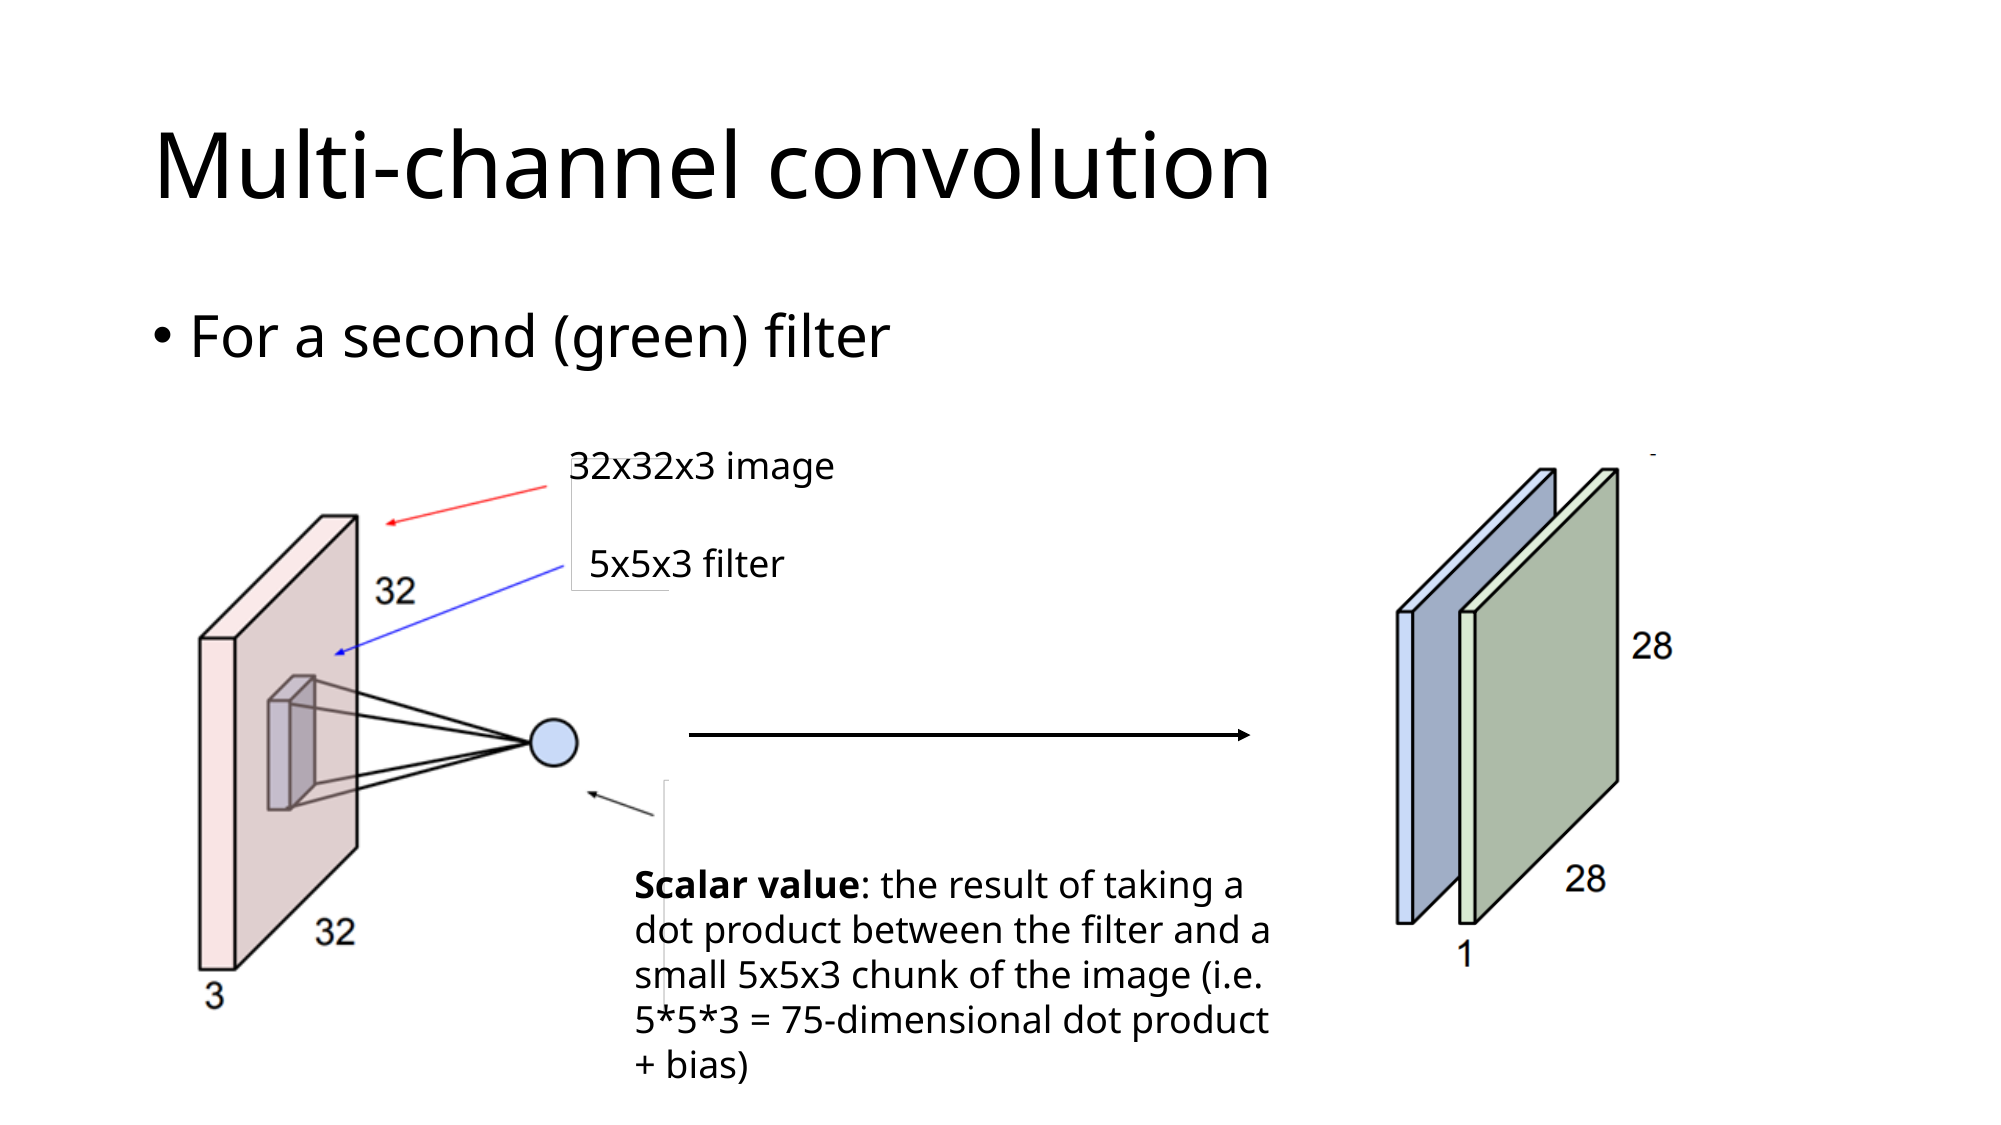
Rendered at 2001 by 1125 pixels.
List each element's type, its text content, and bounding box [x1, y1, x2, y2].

picture [1362, 454, 1703, 976]
title Multi-channel convolution [137, 59, 1863, 278]
list For a second (green) filter [137, 299, 1863, 1014]
picture [185, 456, 670, 1014]
text_box 32x32x3 image [554, 434, 909, 495]
